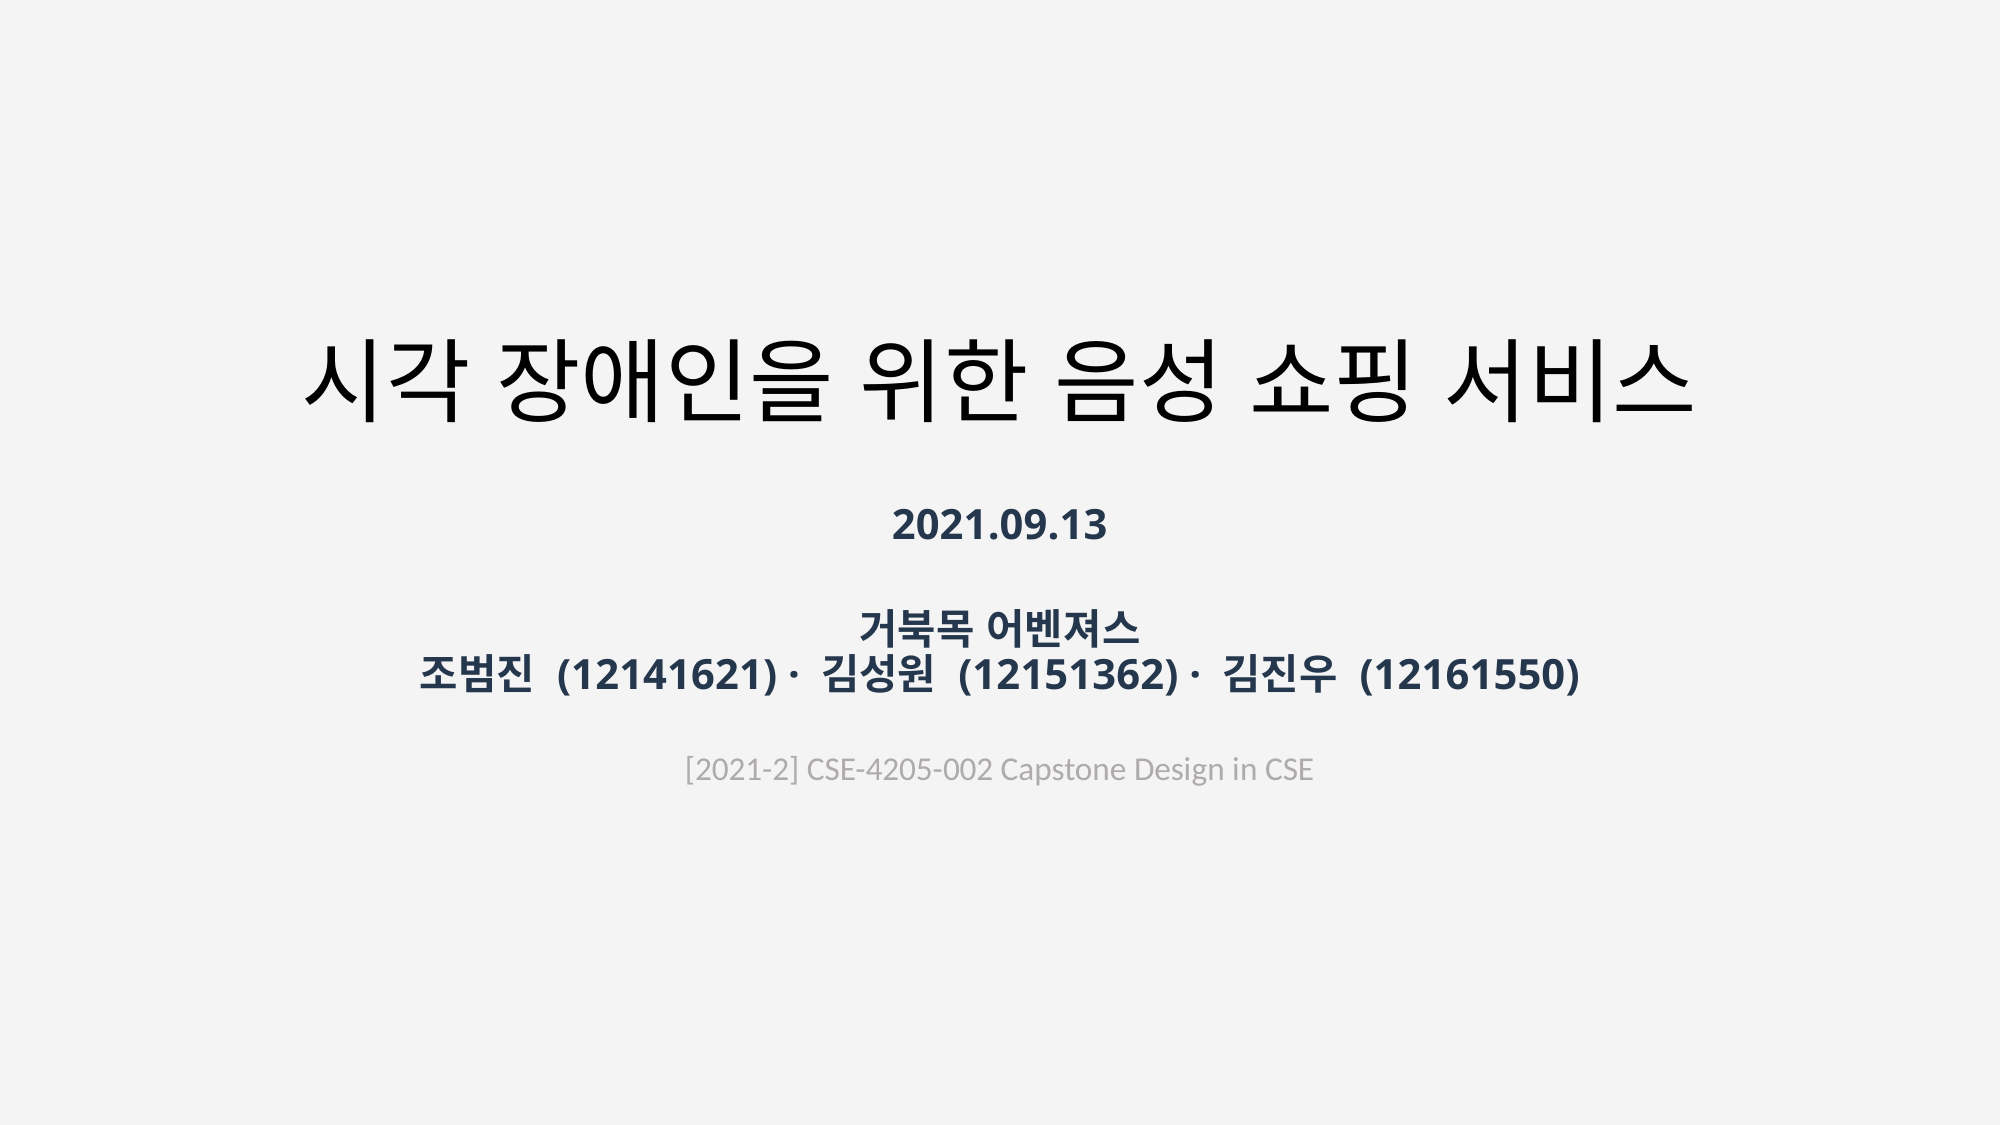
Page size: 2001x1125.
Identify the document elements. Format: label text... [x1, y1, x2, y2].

text_box [2021-2] CSE-4205-002 Capstone Design in CSE [0, 739, 2000, 795]
title 시각 장애인을 위한 음성 쇼핑 서비스 [98, 321, 1902, 451]
text_box 2021.09.13 [518, 496, 1482, 571]
list 거북목 어벤져스 조범진 (12141621) · 김성원 (12151362) · 김진우 (12161550) [367, 600, 1633, 739]
